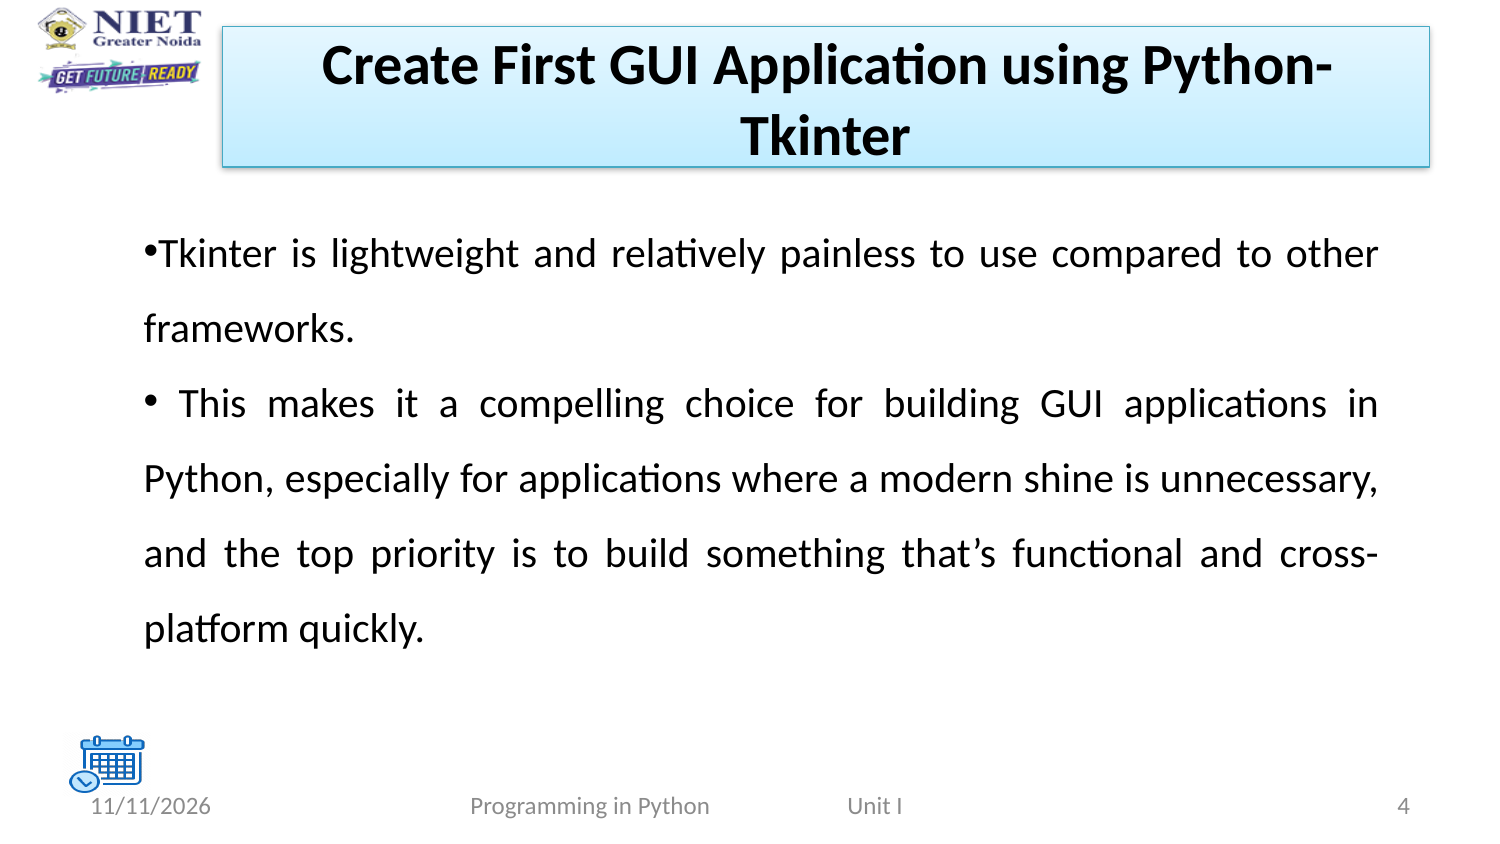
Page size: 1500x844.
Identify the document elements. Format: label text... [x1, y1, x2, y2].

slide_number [75, 782, 386, 827]
footer Programming in Python Unit I [386, 782, 988, 827]
picture [62, 731, 151, 798]
text_box Tkinter is lightweight and relatively painless to use compared to other frameworks. This makes it a compelling choice for building GUI applications in Python, especially for applications where a modern shine is unnecessary, and the top priority is to build something that’s functional and cross-platform quickly. [128, 193, 1395, 658]
slide_number 4 [1074, 782, 1425, 827]
title Create First GUI Application using Python-Tkinter [222, 26, 1430, 168]
picture [0, 0, 238, 101]
